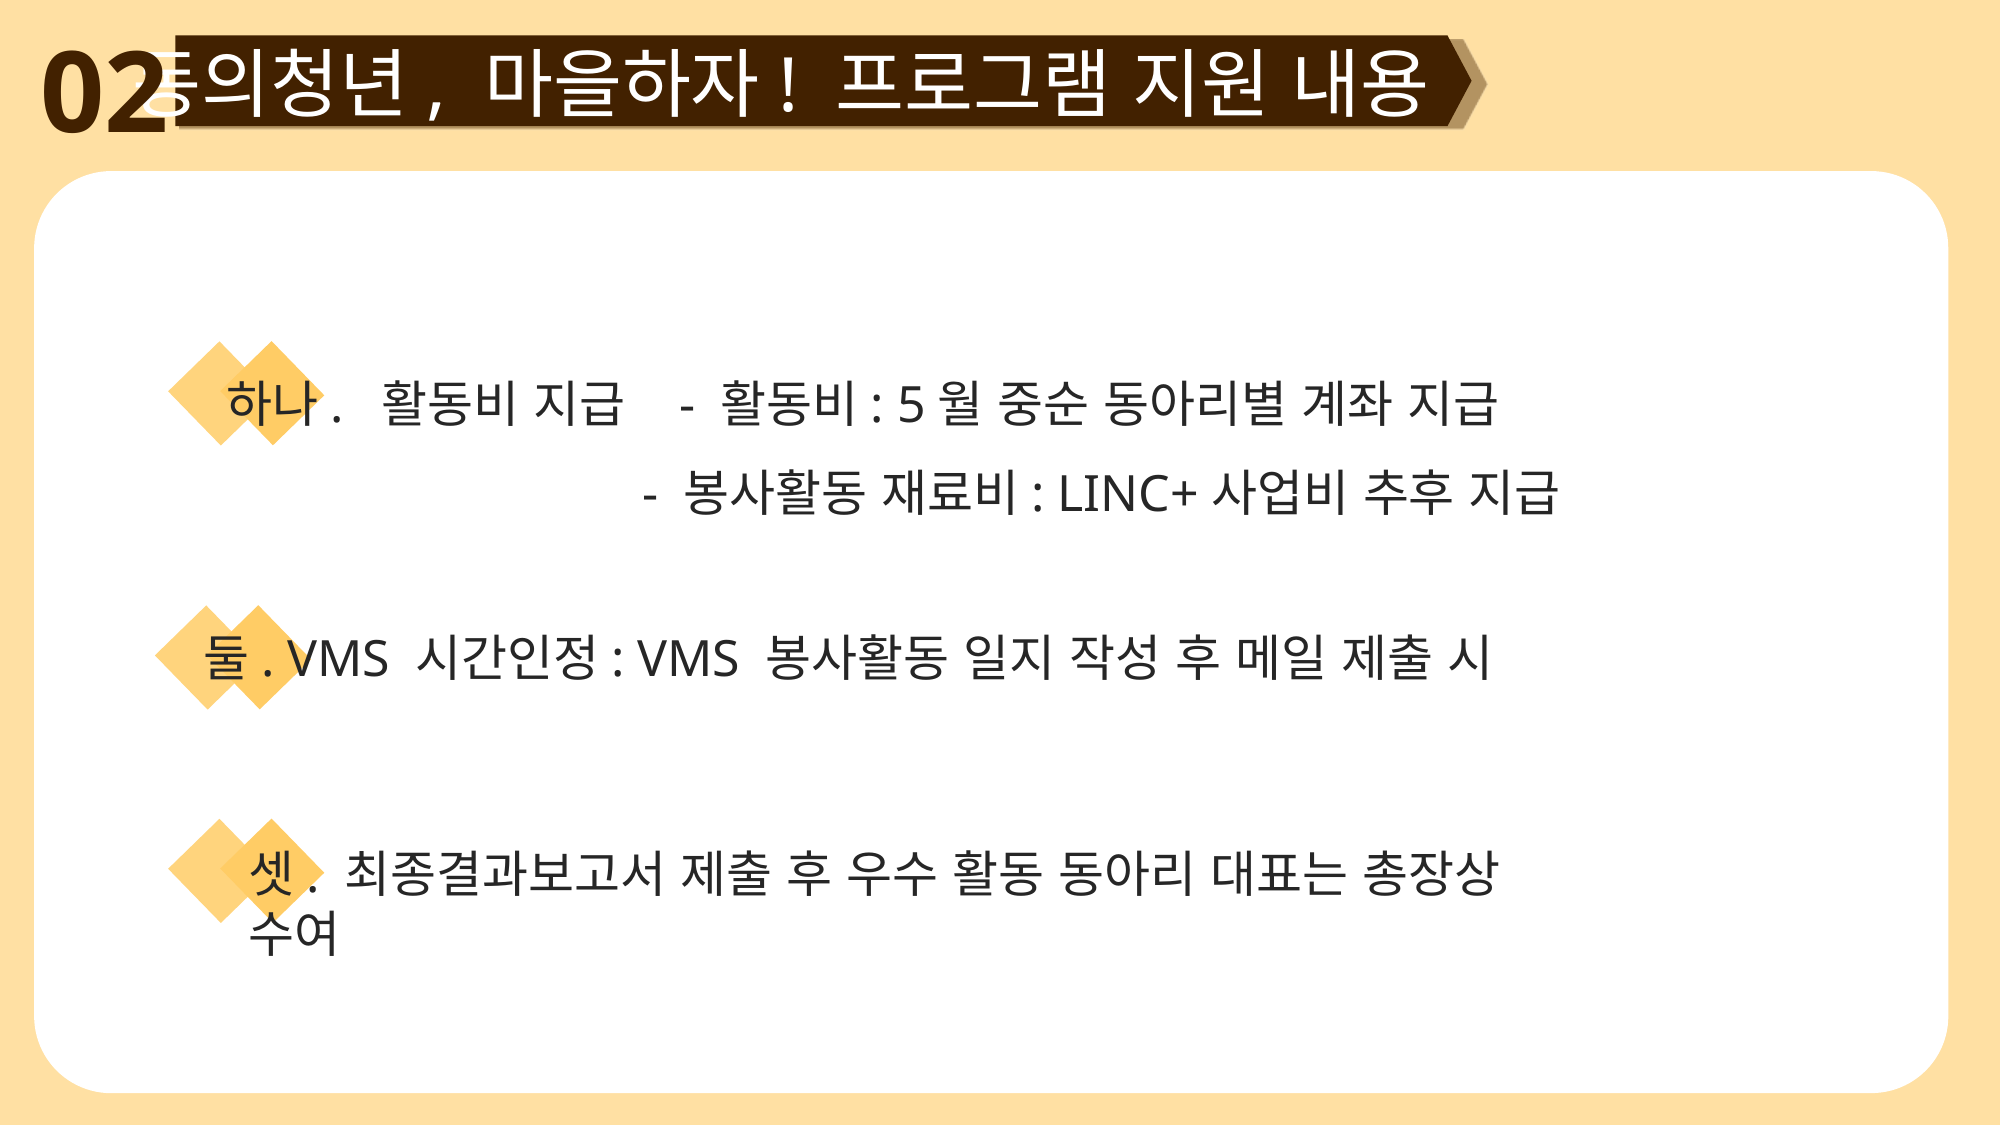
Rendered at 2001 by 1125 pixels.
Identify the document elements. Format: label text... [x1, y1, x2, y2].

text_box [171, 355, 1663, 912]
text_box [1445, 34, 1473, 128]
text_box 02 [25, 12, 169, 163]
text_box 동의청년, 마을하자! 프로그램 지원 내용 [169, 28, 1445, 134]
text_box [33, 170, 1950, 1095]
